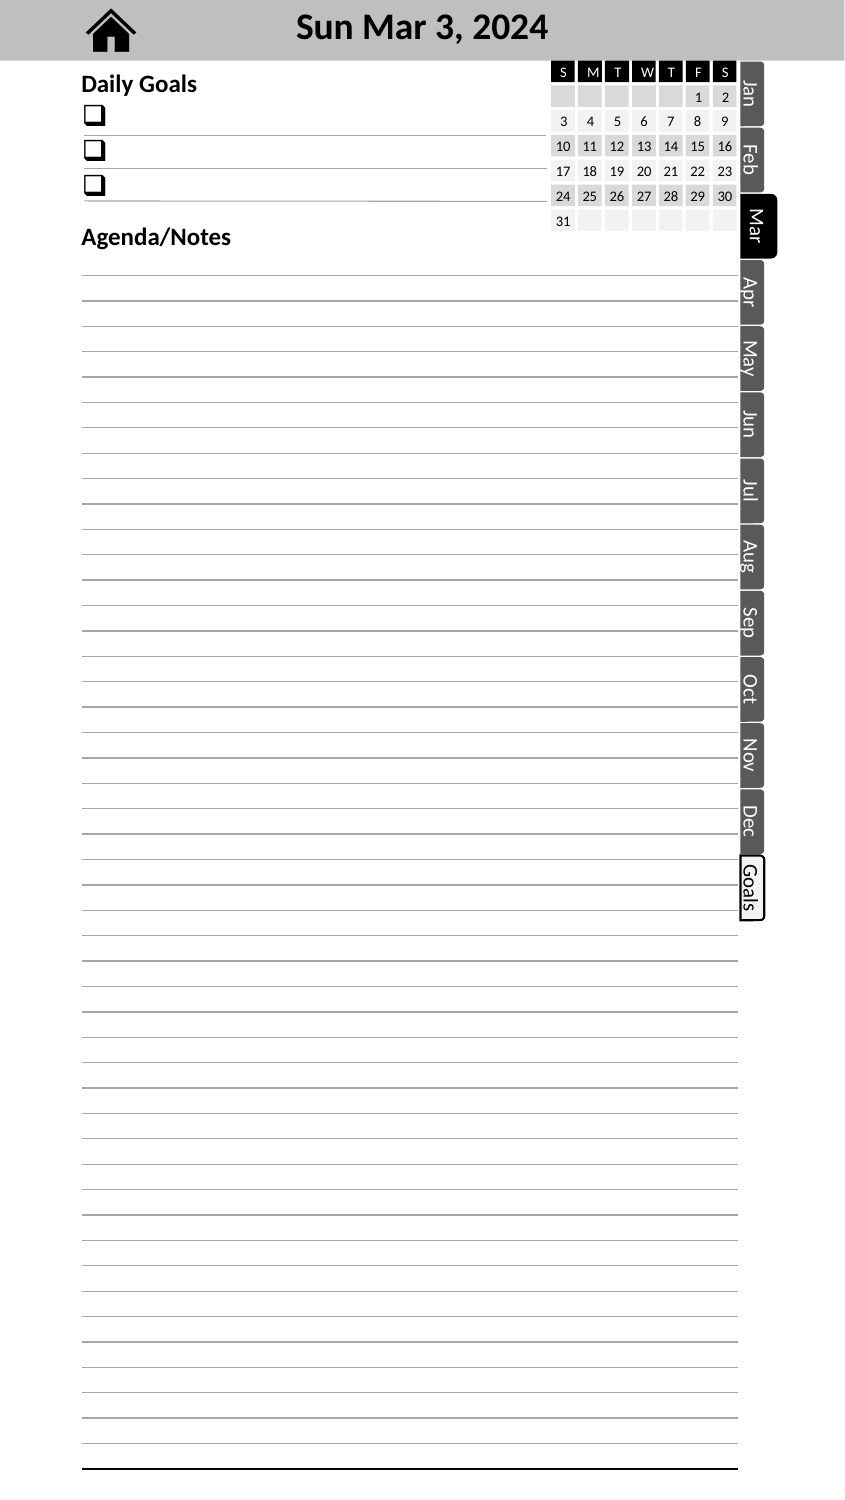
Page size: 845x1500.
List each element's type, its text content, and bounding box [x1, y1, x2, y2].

list Sun Mar 3, 2024 [190, 0, 655, 61]
picture [82, 1, 140, 59]
